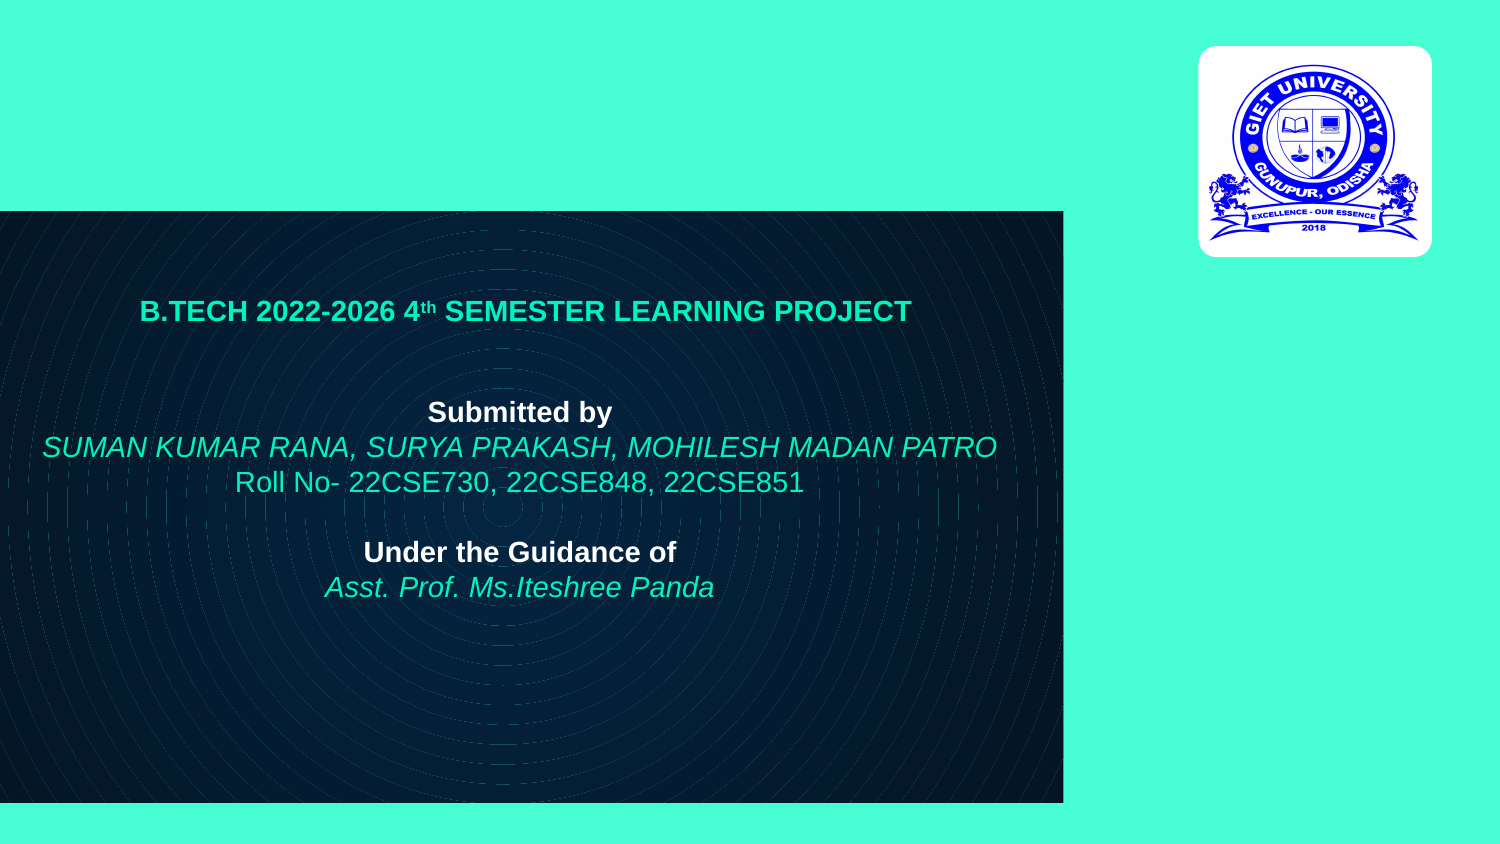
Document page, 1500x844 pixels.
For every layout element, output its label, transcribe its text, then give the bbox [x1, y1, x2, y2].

text_box B.TECH 2022-2026 4th SEMESTER LEARNING PROJECT [124, 285, 927, 370]
picture [1198, 45, 1433, 258]
text_box Submitted by SUMAN KUMAR RANA, SURYA PRAKASH, MOHILESH MADAN PATRO Roll No- 22CSE730, 22CSE848, 22CSE851 Under the Guidance of Asst. Prof. Ms.Iteshree Panda [0, 386, 1167, 646]
